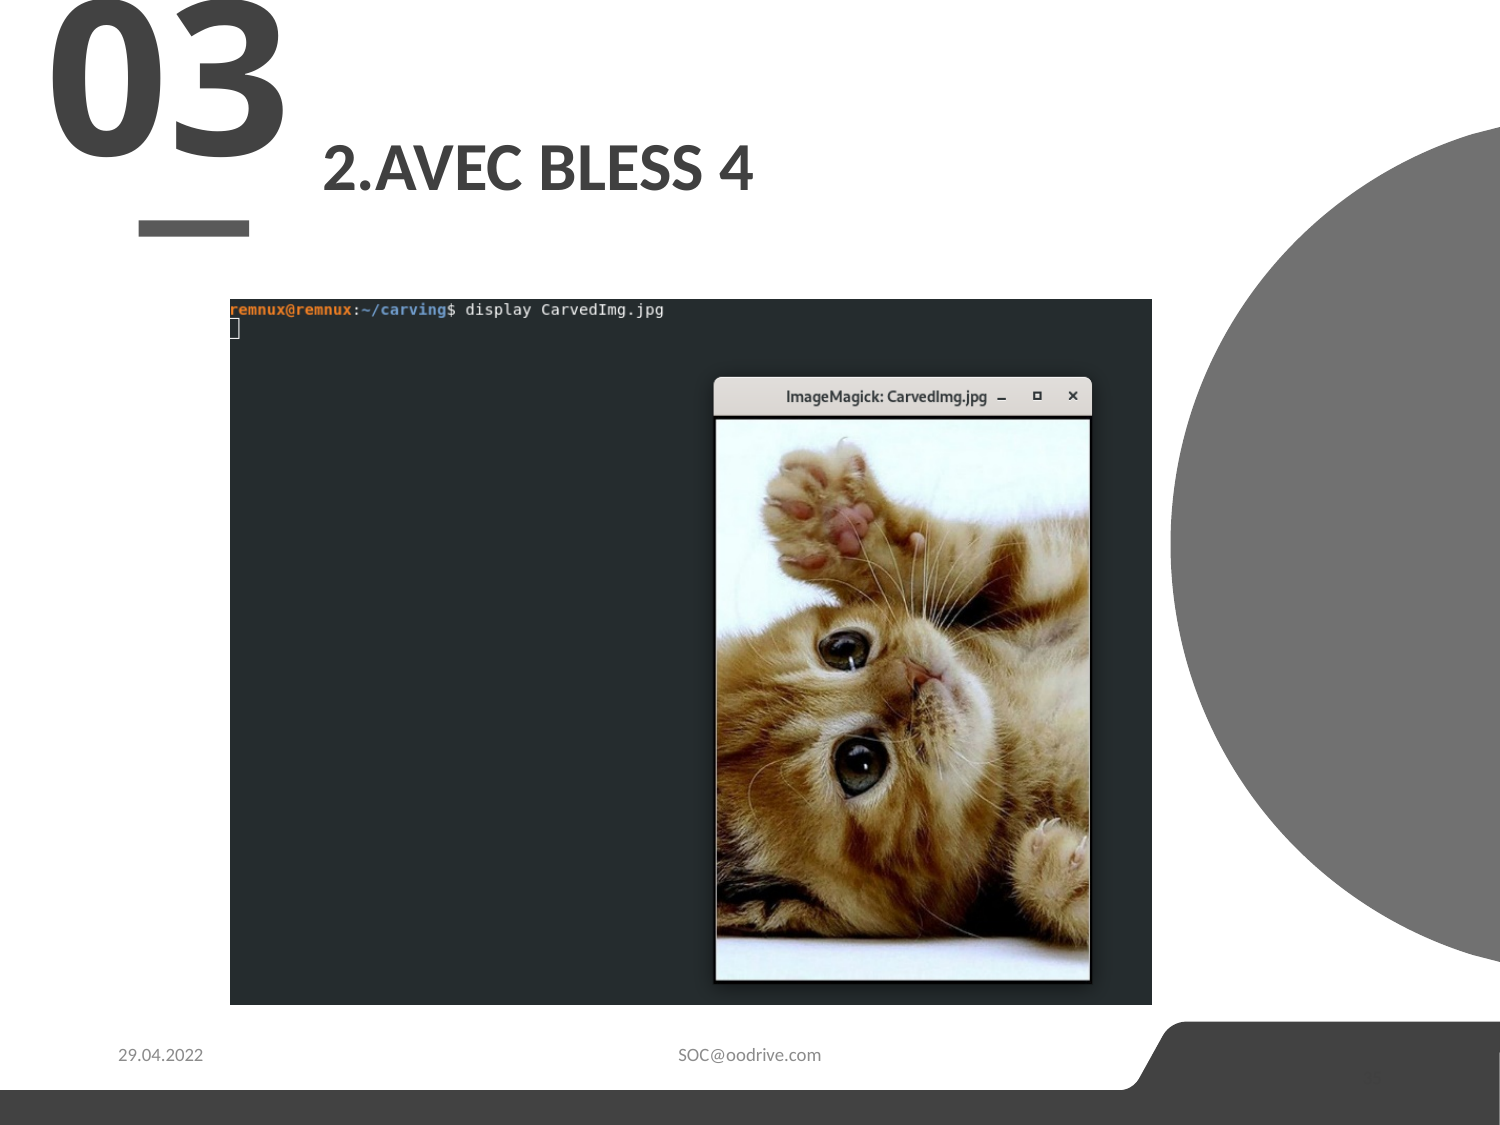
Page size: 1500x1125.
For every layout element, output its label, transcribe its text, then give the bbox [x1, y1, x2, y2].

list 03 [0, 0, 307, 213]
picture [230, 299, 1152, 1005]
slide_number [103, 1023, 441, 1084]
title 2.Avec bless 4 [307, 59, 1329, 278]
slide_number 35 [1059, 1047, 1397, 1108]
text_box [1169, 125, 1500, 964]
footer SOC@oodrive.com [496, 1023, 1004, 1084]
